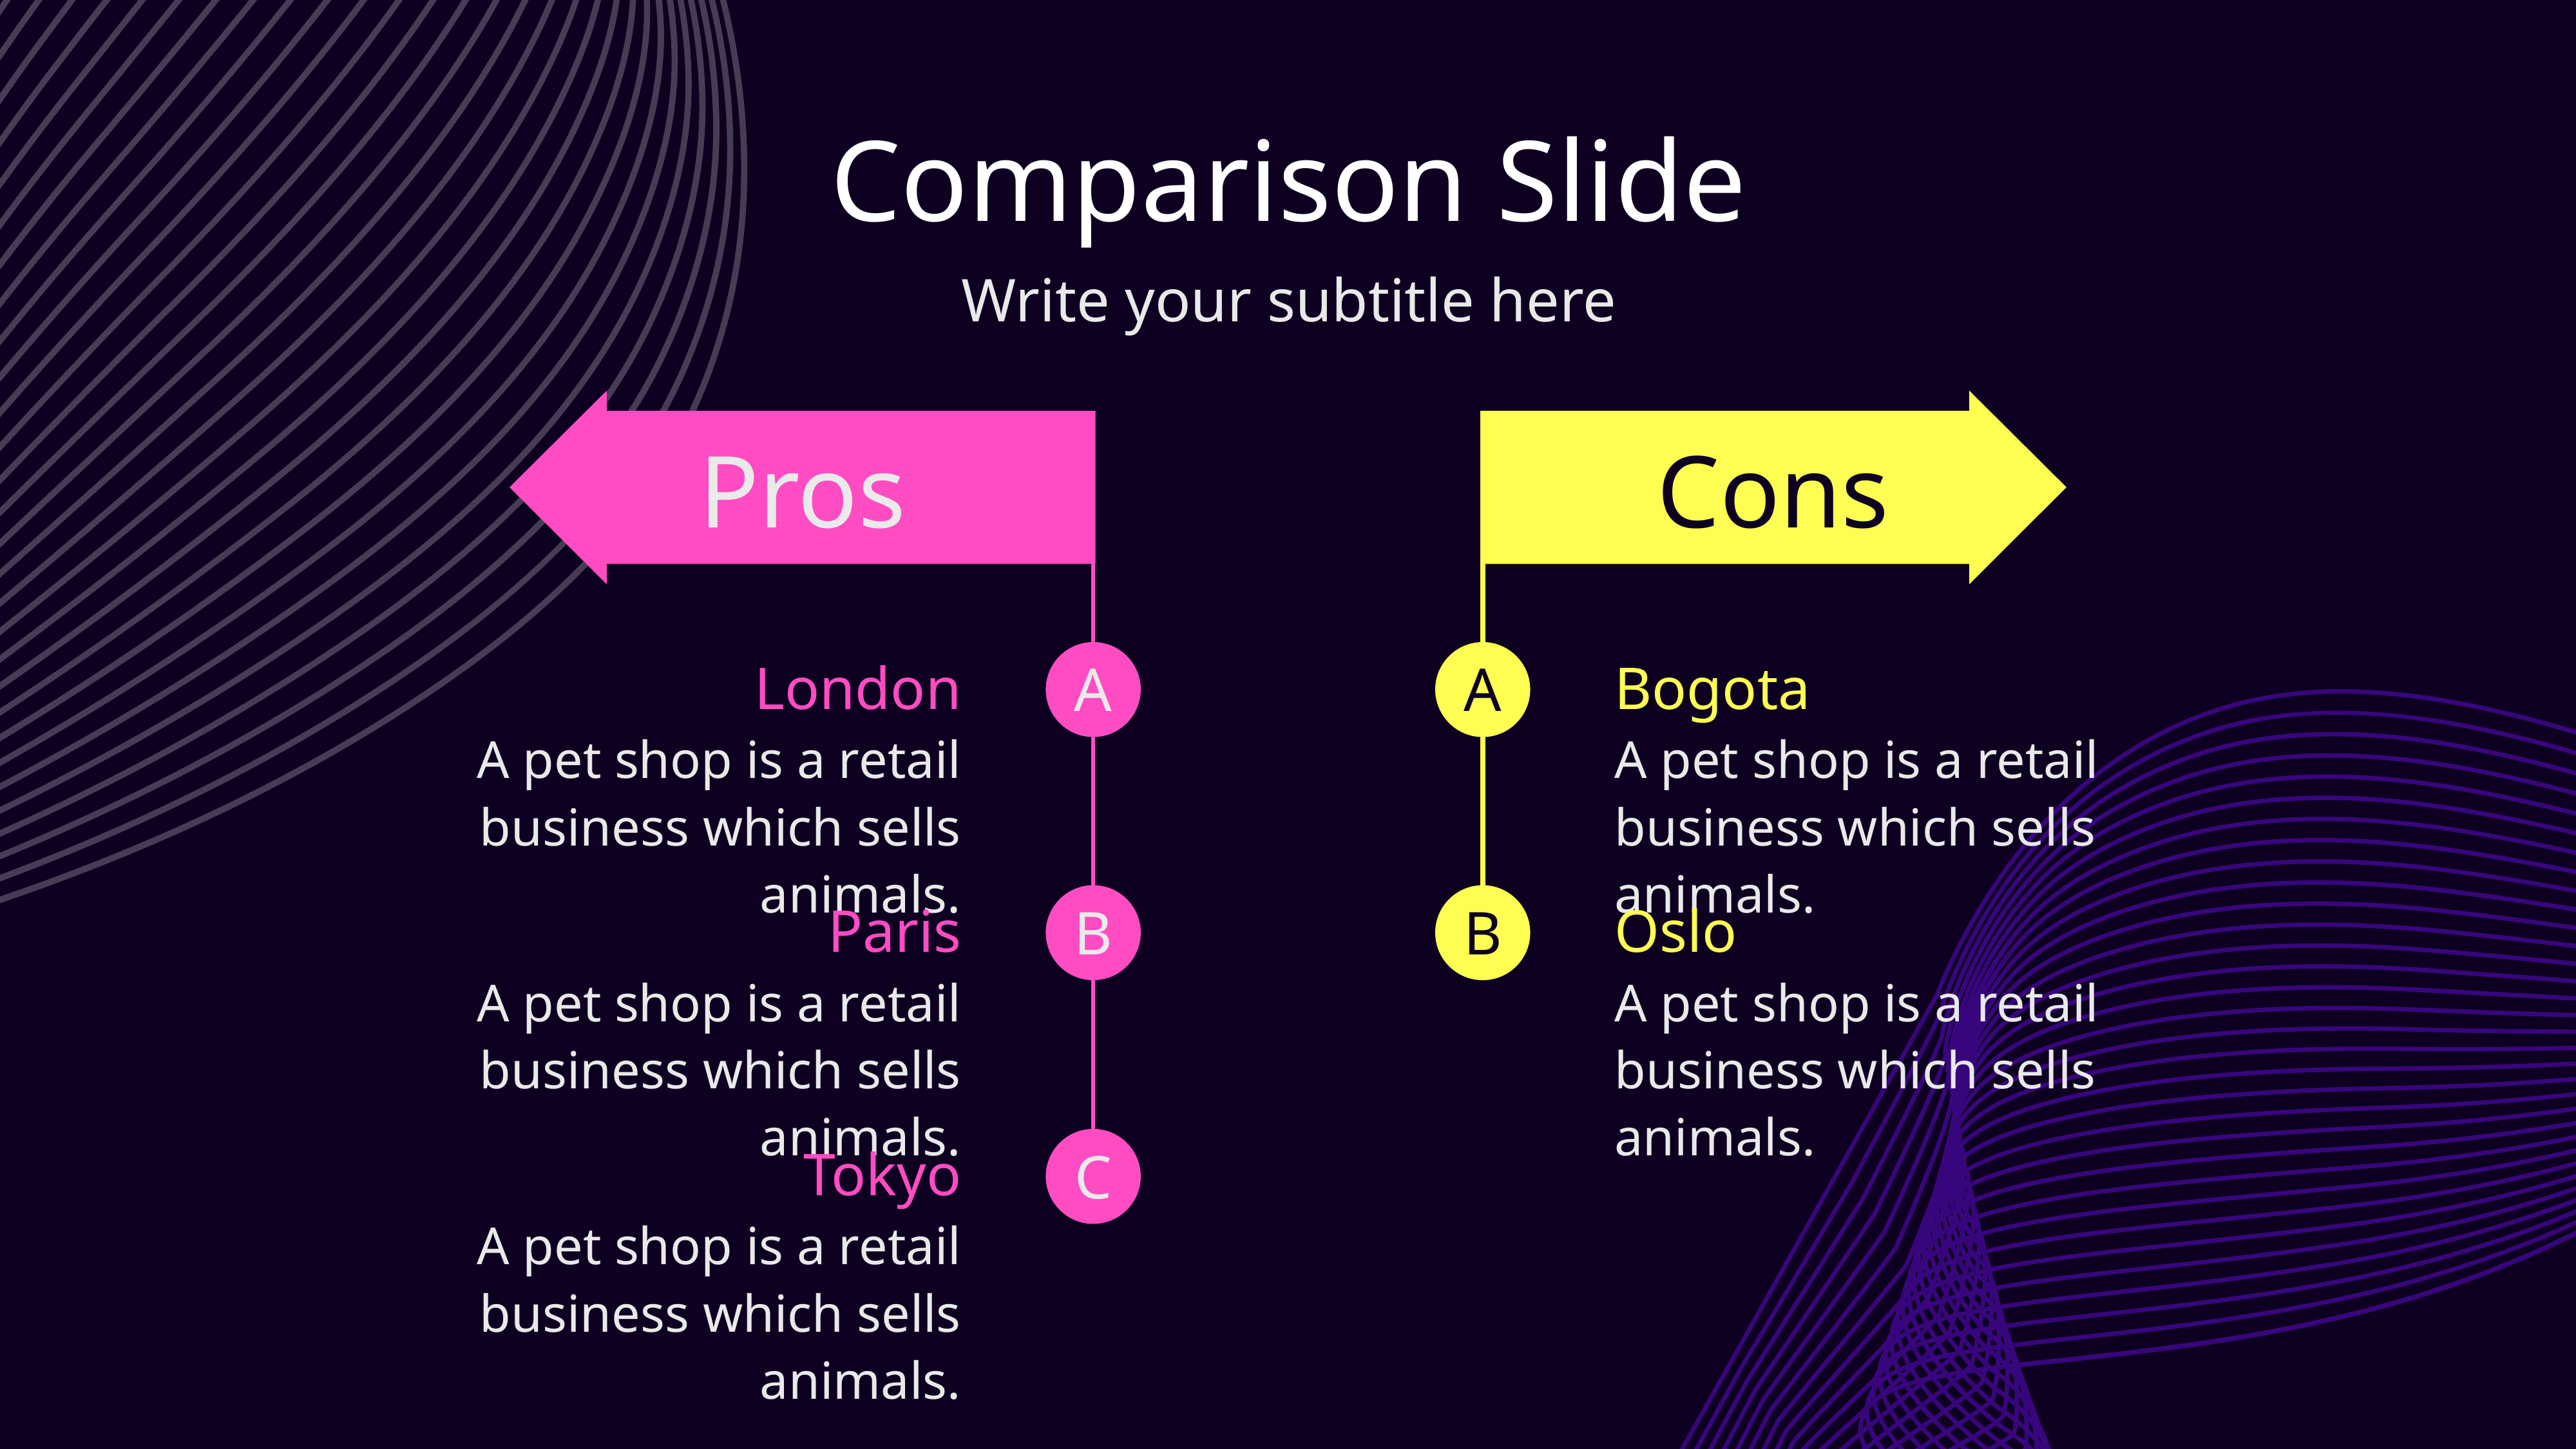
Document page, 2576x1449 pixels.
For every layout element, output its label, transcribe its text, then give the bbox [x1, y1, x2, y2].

text_box [2260, 1092, 2576, 1116]
text_box [0, 147, 163, 346]
text_box [1485, 553, 2001, 585]
text_box [1091, 980, 1096, 1128]
text_box [1045, 1158, 1049, 1195]
text_box [709, 0, 732, 105]
text_box [667, 0, 678, 105]
text_box [460, 0, 529, 105]
text_box London [316, 639, 971, 726]
text_box [1045, 671, 1049, 708]
text_box [1091, 553, 1096, 641]
text_box Pros [509, 412, 1096, 553]
text_box [1480, 737, 1485, 884]
text_box [0, 692, 316, 860]
text_box [388, 0, 470, 105]
text_box [2260, 1026, 2576, 1034]
text_box C [1049, 1128, 1137, 1215]
text_box [1137, 914, 1141, 952]
text_box [446, 553, 558, 639]
text_box [1065, 728, 1121, 737]
text_box [1435, 914, 1439, 952]
text_box [517, 338, 583, 412]
text_box [2260, 964, 2576, 984]
text_box A [1439, 641, 1527, 728]
text_box [2260, 1121, 2576, 1157]
text_box [2260, 922, 2576, 949]
text_box [1455, 972, 1510, 981]
text_box [554, 0, 602, 105]
text_box [677, 0, 692, 105]
text_box [425, 0, 501, 105]
text_box [2260, 1061, 2576, 1075]
text_box [1091, 737, 1096, 884]
text_box [660, 338, 700, 410]
text_box [1735, 1171, 1915, 1449]
text_box [650, 0, 664, 105]
text_box [1694, 1171, 1861, 1449]
text_box [1761, 1135, 2576, 1449]
text_box [582, 0, 620, 105]
text_box Paris [316, 883, 971, 969]
text_box [1455, 728, 1511, 737]
text_box [1480, 390, 1990, 412]
text_box [2260, 985, 2576, 1001]
text_box A [1049, 641, 1137, 728]
text_box [493, 0, 555, 105]
text_box Cons [1480, 412, 2066, 553]
text_box [1679, 1171, 1841, 1449]
text_box [720, 0, 745, 105]
text_box [275, 0, 368, 105]
text_box Tokyo [316, 1126, 971, 1212]
text_box [2260, 943, 2576, 967]
text_box [1708, 1171, 1880, 1449]
text_box [2260, 710, 2576, 755]
text_box [2260, 817, 2576, 855]
text_box [607, 0, 636, 105]
text_box [2260, 859, 2576, 893]
text_box [1066, 972, 1121, 981]
text_box [0, 189, 163, 383]
text_box [2260, 753, 2576, 796]
text_box A pet shop is a retail business which sells animals. [316, 1202, 971, 1414]
text_box [0, 338, 548, 766]
text_box [1748, 1171, 1931, 1449]
text_box [0, 310, 163, 485]
text_box [575, 553, 1091, 585]
text_box [2260, 838, 2576, 875]
text_box B [1439, 884, 1527, 972]
text_box [2260, 1106, 2576, 1137]
text_box [689, 338, 723, 410]
text_box [314, 0, 403, 105]
text_box [0, 0, 258, 308]
text_box A pet shop is a retail business which sells animals. [316, 716, 971, 883]
text_box A pet shop is a retail business which sells animals. [316, 960, 971, 1126]
text_box [586, 390, 1096, 412]
text_box [1527, 914, 1531, 951]
text_box [2260, 795, 2576, 836]
text_box [524, 0, 580, 105]
text_box [1435, 670, 1439, 708]
text_box [0, 658, 316, 837]
text_box [1137, 1157, 1141, 1195]
text_box A pet shop is a retail business which sells animals. [1605, 960, 2260, 1171]
text_box [556, 338, 615, 412]
text_box [1722, 1171, 1898, 1449]
text_box Write your subtitle here [163, 251, 2416, 338]
text_box [1527, 671, 1531, 708]
text_box [0, 270, 163, 451]
text_box [1137, 670, 1141, 708]
text_box [2260, 1045, 2576, 1054]
text_box Oslo [1605, 883, 2260, 960]
text_box [1065, 1215, 1121, 1224]
text_box [2260, 1005, 2576, 1018]
text_box Comparison Slide [163, 105, 2416, 249]
text_box [629, 0, 651, 105]
text_box [607, 338, 646, 404]
text_box [0, 421, 509, 791]
text_box [0, 230, 163, 418]
text_box [1480, 553, 1485, 641]
text_box [2260, 901, 2576, 931]
text_box [687, 0, 706, 105]
text_box [628, 338, 674, 410]
text_box [199, 0, 294, 105]
text_box [0, 725, 316, 882]
text_box [698, 0, 720, 105]
text_box [1045, 914, 1049, 951]
text_box [2260, 880, 2576, 912]
text_box [2260, 774, 2576, 816]
text_box [496, 562, 588, 639]
text_box Bogota [1605, 639, 2260, 716]
text_box [0, 757, 316, 904]
text_box A pet shop is a retail business which sells animals. [1605, 716, 2260, 883]
text_box [2260, 1077, 2576, 1095]
text_box [2260, 689, 2576, 735]
text_box [237, 0, 332, 105]
text_box B [1049, 884, 1137, 972]
text_box [352, 0, 437, 105]
text_box [0, 465, 509, 814]
text_box [2260, 732, 2576, 776]
